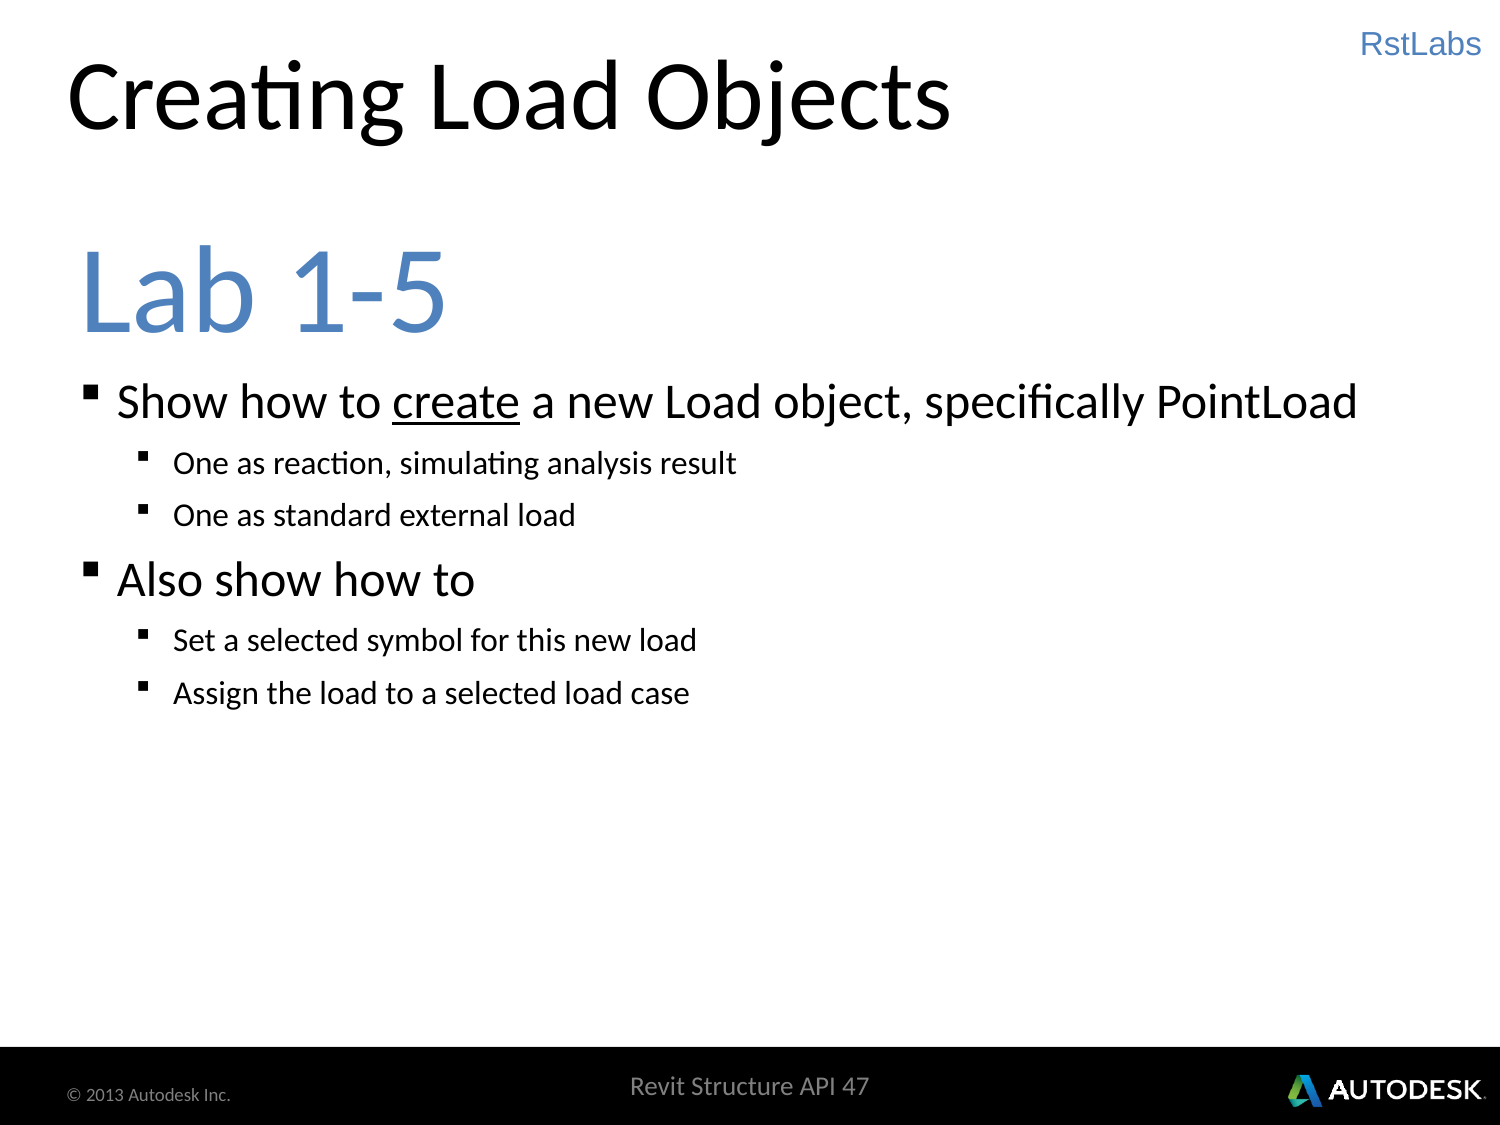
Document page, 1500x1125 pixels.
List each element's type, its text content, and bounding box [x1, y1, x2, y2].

list Lab 1-5 Show how to create a new Load object, specifically PointLoad One as reaction, simulating analysis result One as standard external load Also show how to Set a selected symbol for this new load Assign the load to a selected load case [45, 228, 1430, 774]
picture [0, 1046, 1500, 1125]
title Creating Load Objects [52, 22, 1353, 210]
text_box RstLabs [1151, 22, 1483, 63]
